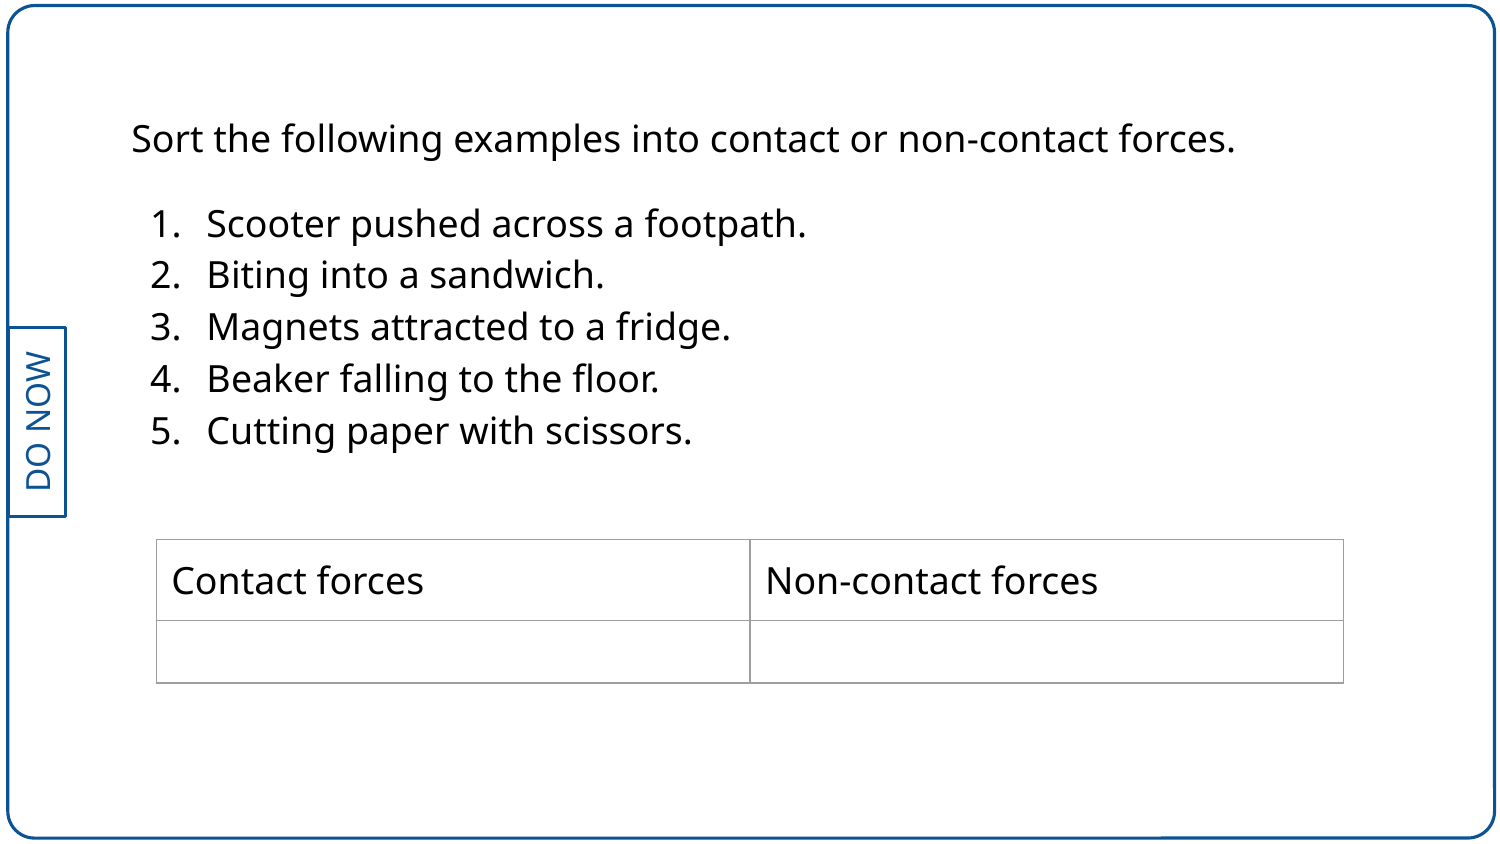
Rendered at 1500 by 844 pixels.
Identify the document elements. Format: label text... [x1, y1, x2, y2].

table_header Contact forces [157, 540, 749, 620]
table_cell [157, 621, 749, 682]
table_header Non-contact forces [751, 540, 1343, 620]
list Sort the following examples into contact or non-contact forces. Scooter pushed across a footpath. Biting into a sandwich. Magnets attracted to a fridge. Beaker falling to the floor. Cutting paper with scissors. [116, 92, 1430, 481]
table_cell [751, 621, 1343, 682]
